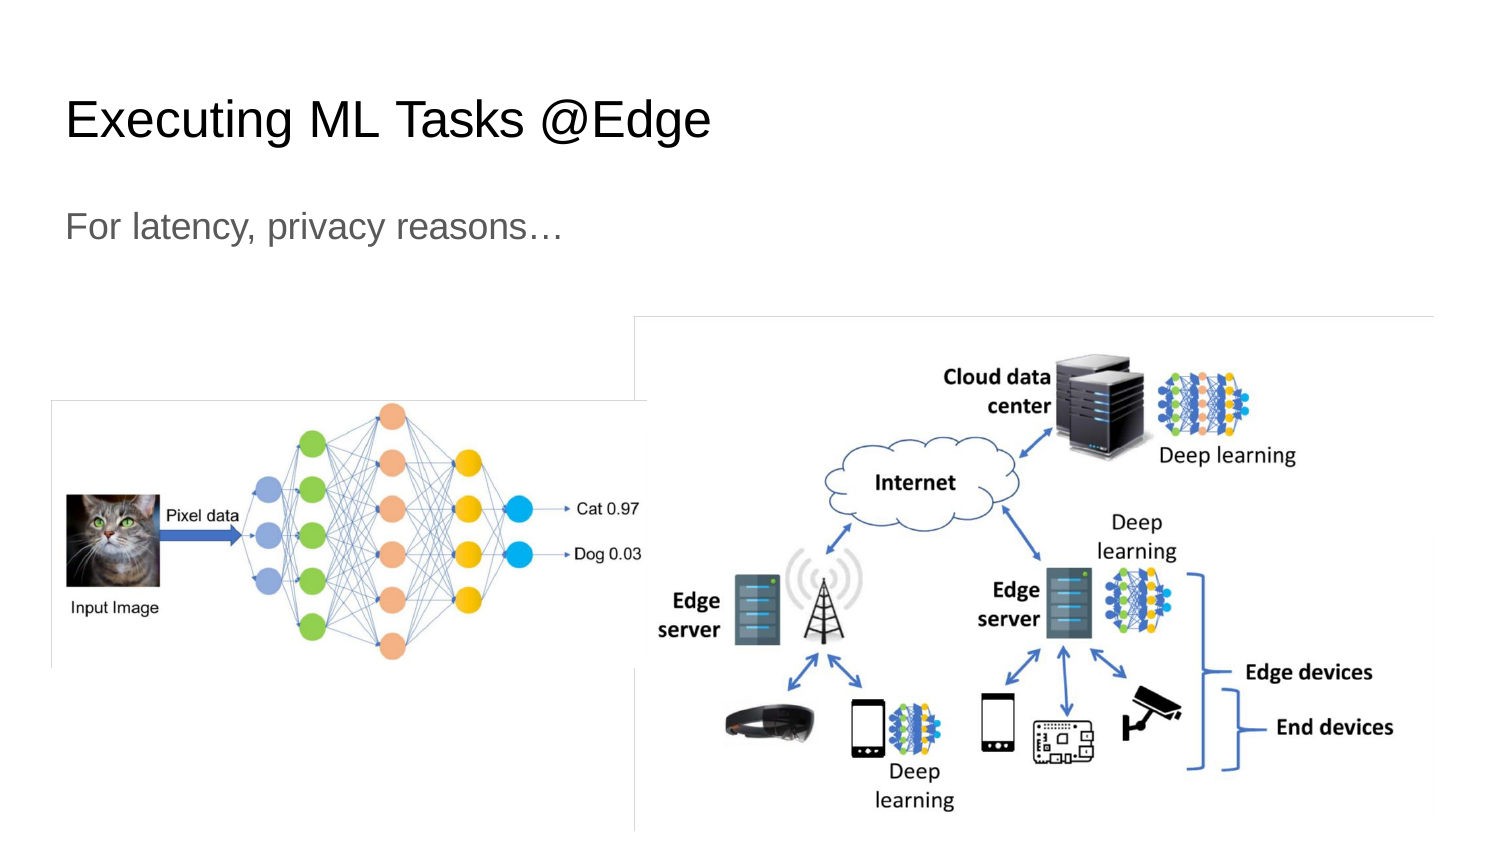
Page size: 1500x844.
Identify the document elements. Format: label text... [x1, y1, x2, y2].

title Executing ML Tasks @Edge [63, 82, 1238, 227]
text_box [50, 316, 1434, 831]
text_box For latency, privacy reasons… [63, 199, 571, 247]
